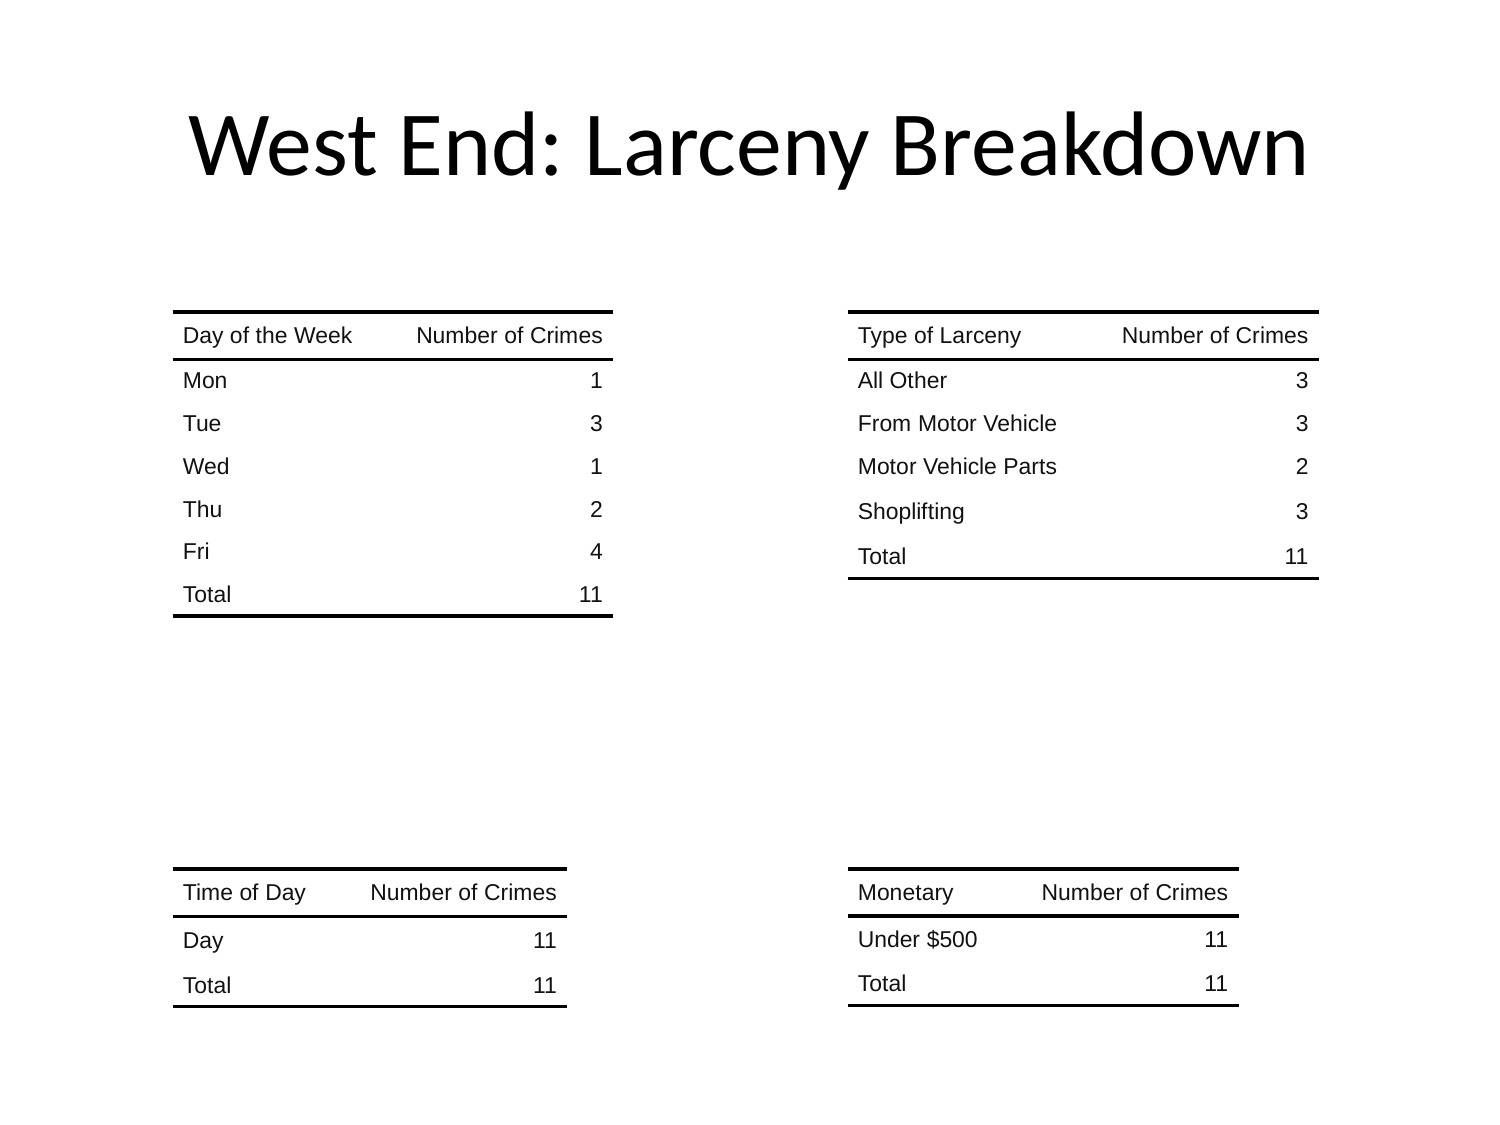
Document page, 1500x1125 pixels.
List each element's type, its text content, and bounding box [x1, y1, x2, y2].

table_cell 2 [1090, 445, 1319, 488]
table_cell 11 [339, 918, 567, 964]
table_header Time of Day [173, 871, 339, 915]
table_header Number of Crimes [339, 871, 567, 915]
table_cell Tue [173, 402, 385, 445]
table_cell All Other [848, 361, 1090, 402]
table_cell Mon [173, 361, 385, 402]
table_cell 3 [1090, 402, 1319, 445]
table_cell 2 [385, 488, 613, 531]
table_cell 11 [339, 964, 567, 1005]
table_cell Shoplifting [848, 488, 1090, 536]
table_cell Fri [173, 531, 385, 573]
table_cell 4 [385, 531, 613, 573]
table_header Number of Crimes [1010, 871, 1239, 914]
table_cell 3 [385, 402, 613, 445]
table_cell Motor Vehicle Parts [848, 445, 1090, 488]
table_cell Total [173, 573, 385, 614]
table_cell Total [848, 536, 1090, 577]
table_header Type of Larceny [848, 314, 1090, 358]
table_header Number of Crimes [385, 314, 613, 358]
title West End: Larceny Breakdown [75, 45, 1425, 233]
table_cell Wed [173, 445, 385, 488]
table_header Monetary [848, 871, 1010, 914]
table_cell 3 [1090, 488, 1319, 536]
table_cell 11 [1010, 963, 1239, 1004]
table_cell 1 [385, 361, 613, 402]
table_cell 11 [385, 573, 613, 614]
table_cell 1 [385, 445, 613, 488]
table_cell Under $500 [848, 918, 1010, 963]
table_cell Total [848, 963, 1010, 1004]
table_cell From Motor Vehicle [848, 402, 1090, 445]
table_header Number of Crimes [1090, 314, 1319, 358]
table_cell Total [173, 964, 339, 1005]
table_cell 3 [1090, 361, 1319, 402]
table_header Day of the Week [173, 314, 385, 358]
table_cell 11 [1010, 918, 1239, 963]
table_cell Thu [173, 488, 385, 531]
table_cell 11 [1090, 536, 1319, 577]
table_cell Day [173, 918, 339, 964]
